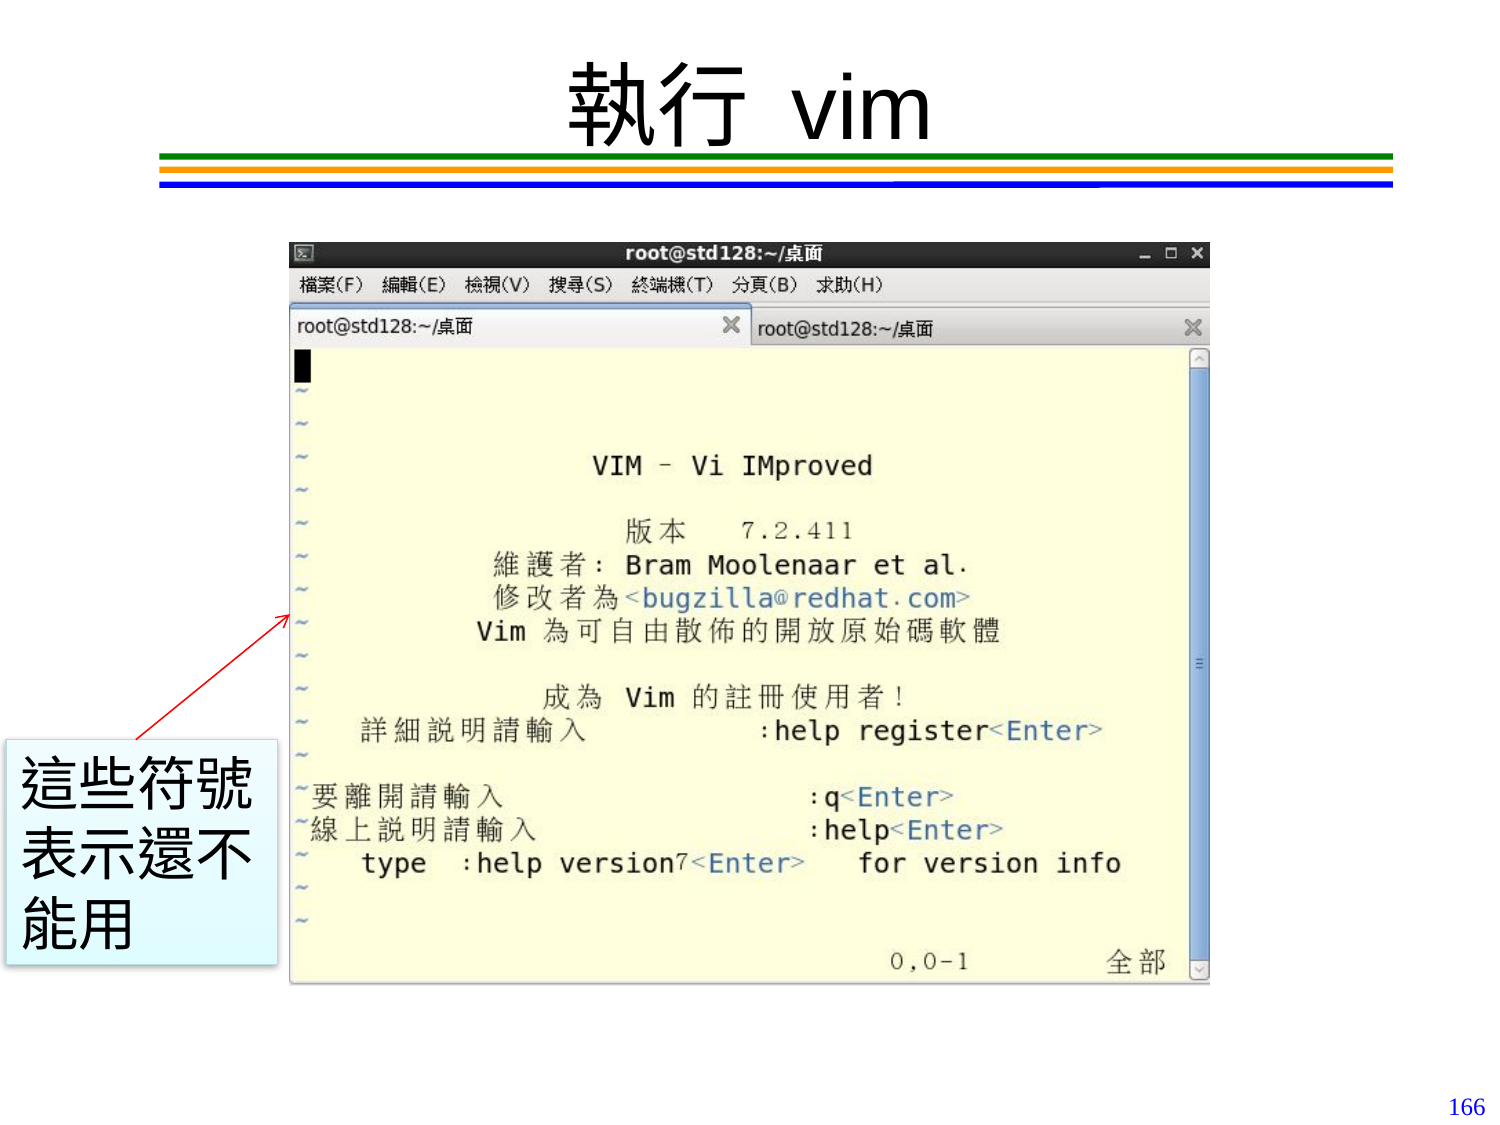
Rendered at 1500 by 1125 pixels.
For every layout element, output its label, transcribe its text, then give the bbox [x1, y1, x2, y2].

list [289, 242, 1211, 986]
slide_number 166 [1150, 1082, 1500, 1119]
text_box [135, 613, 291, 740]
text_box 這些符號 表示還不能用 [5, 739, 278, 965]
title 執行 vim [75, 45, 1425, 161]
